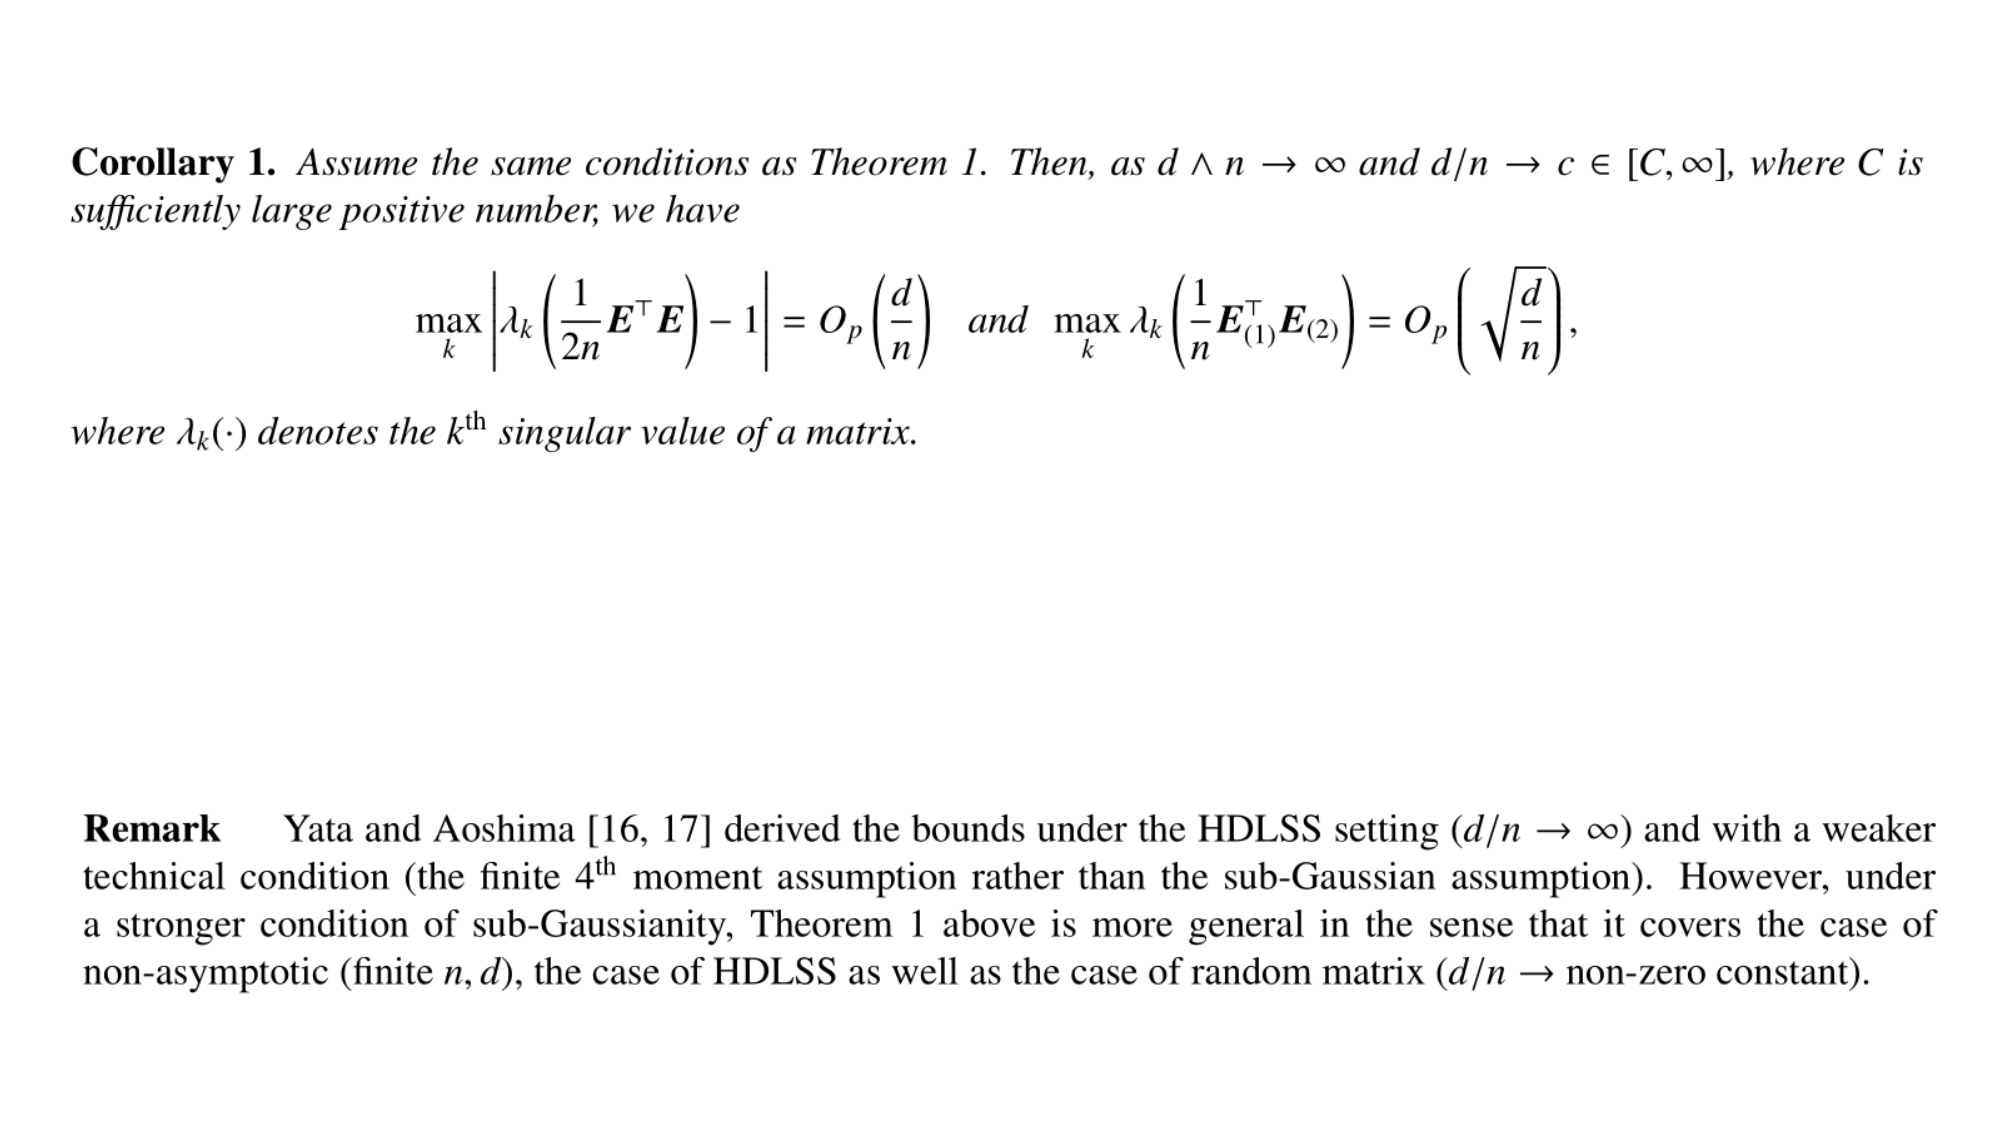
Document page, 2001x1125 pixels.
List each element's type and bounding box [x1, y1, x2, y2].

picture [57, 121, 1947, 466]
picture [73, 787, 1967, 1011]
